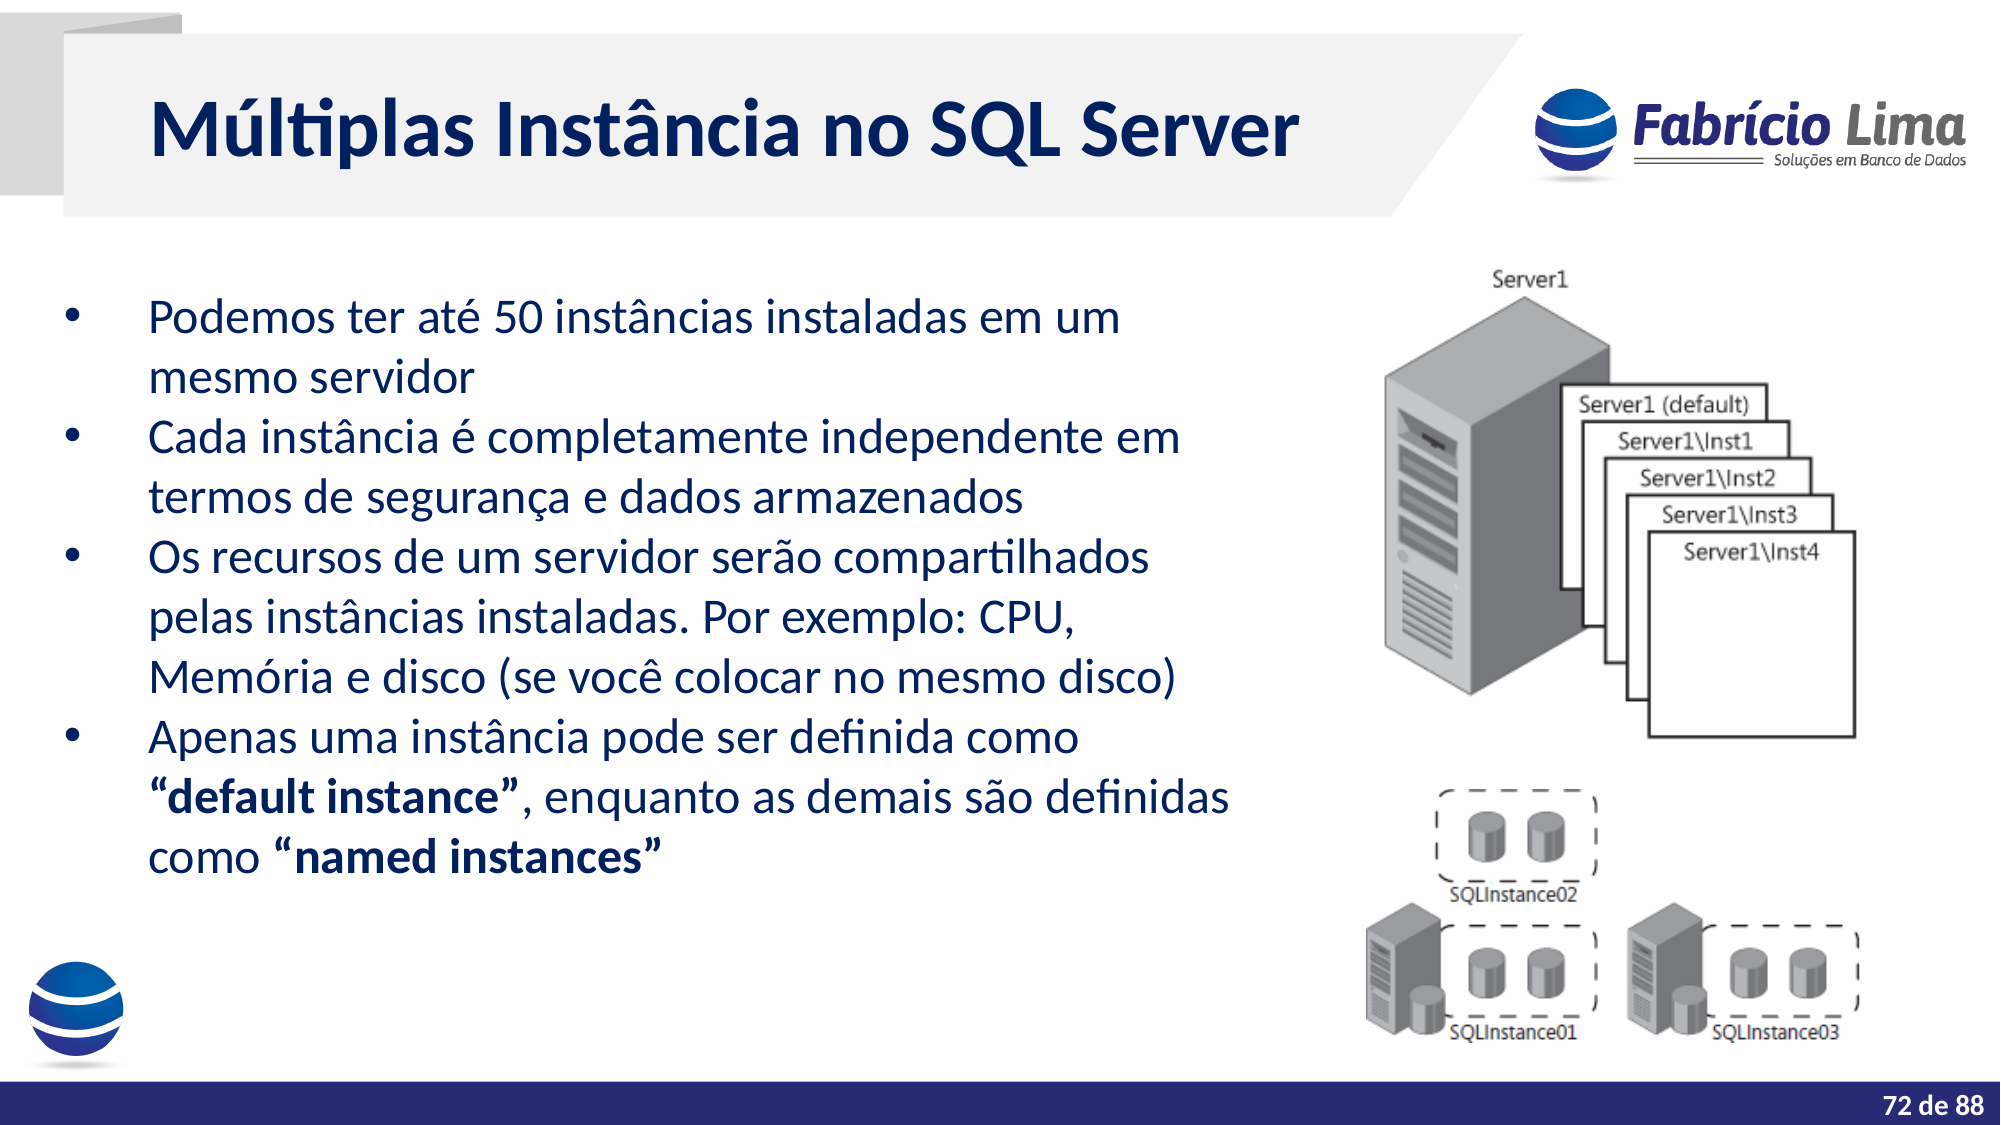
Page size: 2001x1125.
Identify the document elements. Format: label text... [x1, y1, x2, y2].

picture [1335, 231, 1903, 766]
text_box Podemos ter até 50 instâncias instaladas em um mesmo servidor Cada instância é completamente independente em termos de segurança e dados armazenados Os recursos de um servidor serão compartilhados pelas instâncias instaladas. Por exemplo: CPU, Memória e disco (se você colocar no mesmo disco) Apenas uma instância pode ser definida como “default instance”, enquanto as demais são definidas como “named instances” [48, 216, 1271, 952]
picture [14, 951, 137, 1082]
slide_number 72 de 88 [1718, 1083, 2000, 1125]
picture [1501, 42, 1997, 217]
text_box Múltiplas Instância no SQL Server [62, 60, 1390, 187]
picture [1366, 789, 1861, 1043]
